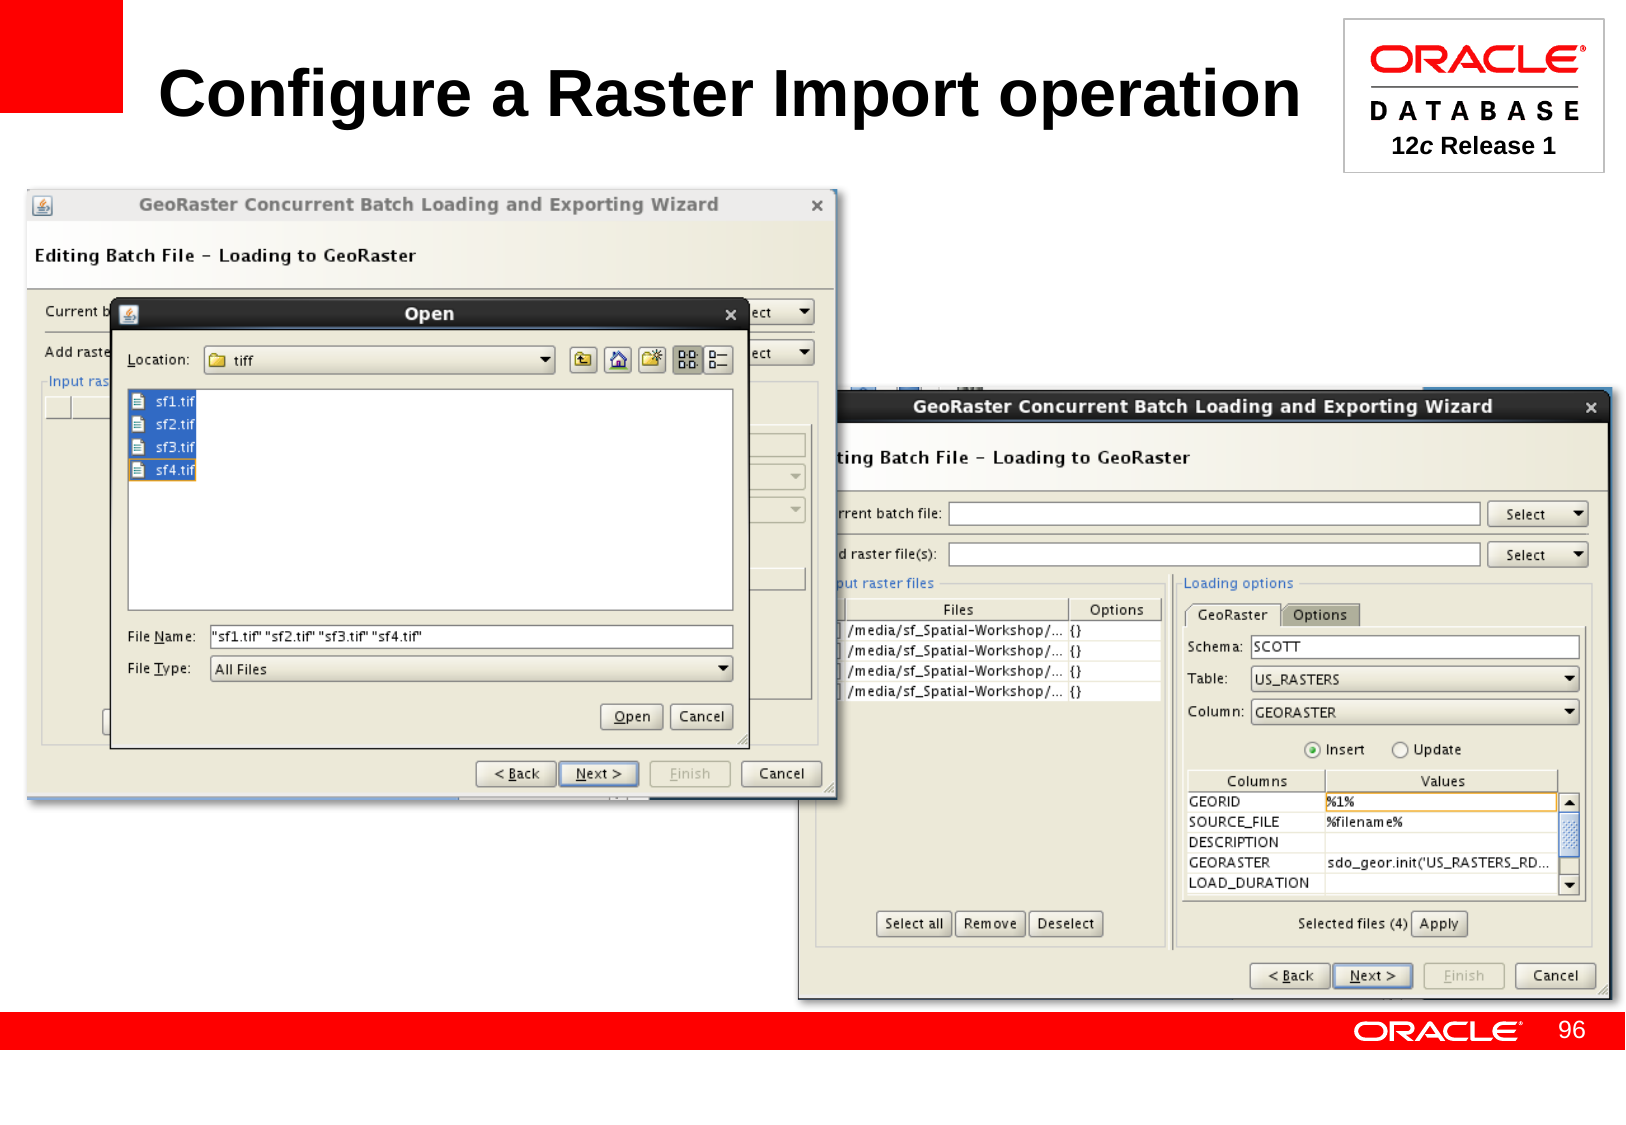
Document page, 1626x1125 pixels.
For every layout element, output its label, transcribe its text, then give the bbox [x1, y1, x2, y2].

picture [26, 189, 1613, 1001]
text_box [1343, 18, 1605, 173]
title Configure a Raster Import operation [157, 49, 1506, 205]
picture [0, 1012, 1625, 1050]
picture [0, 0, 123, 113]
